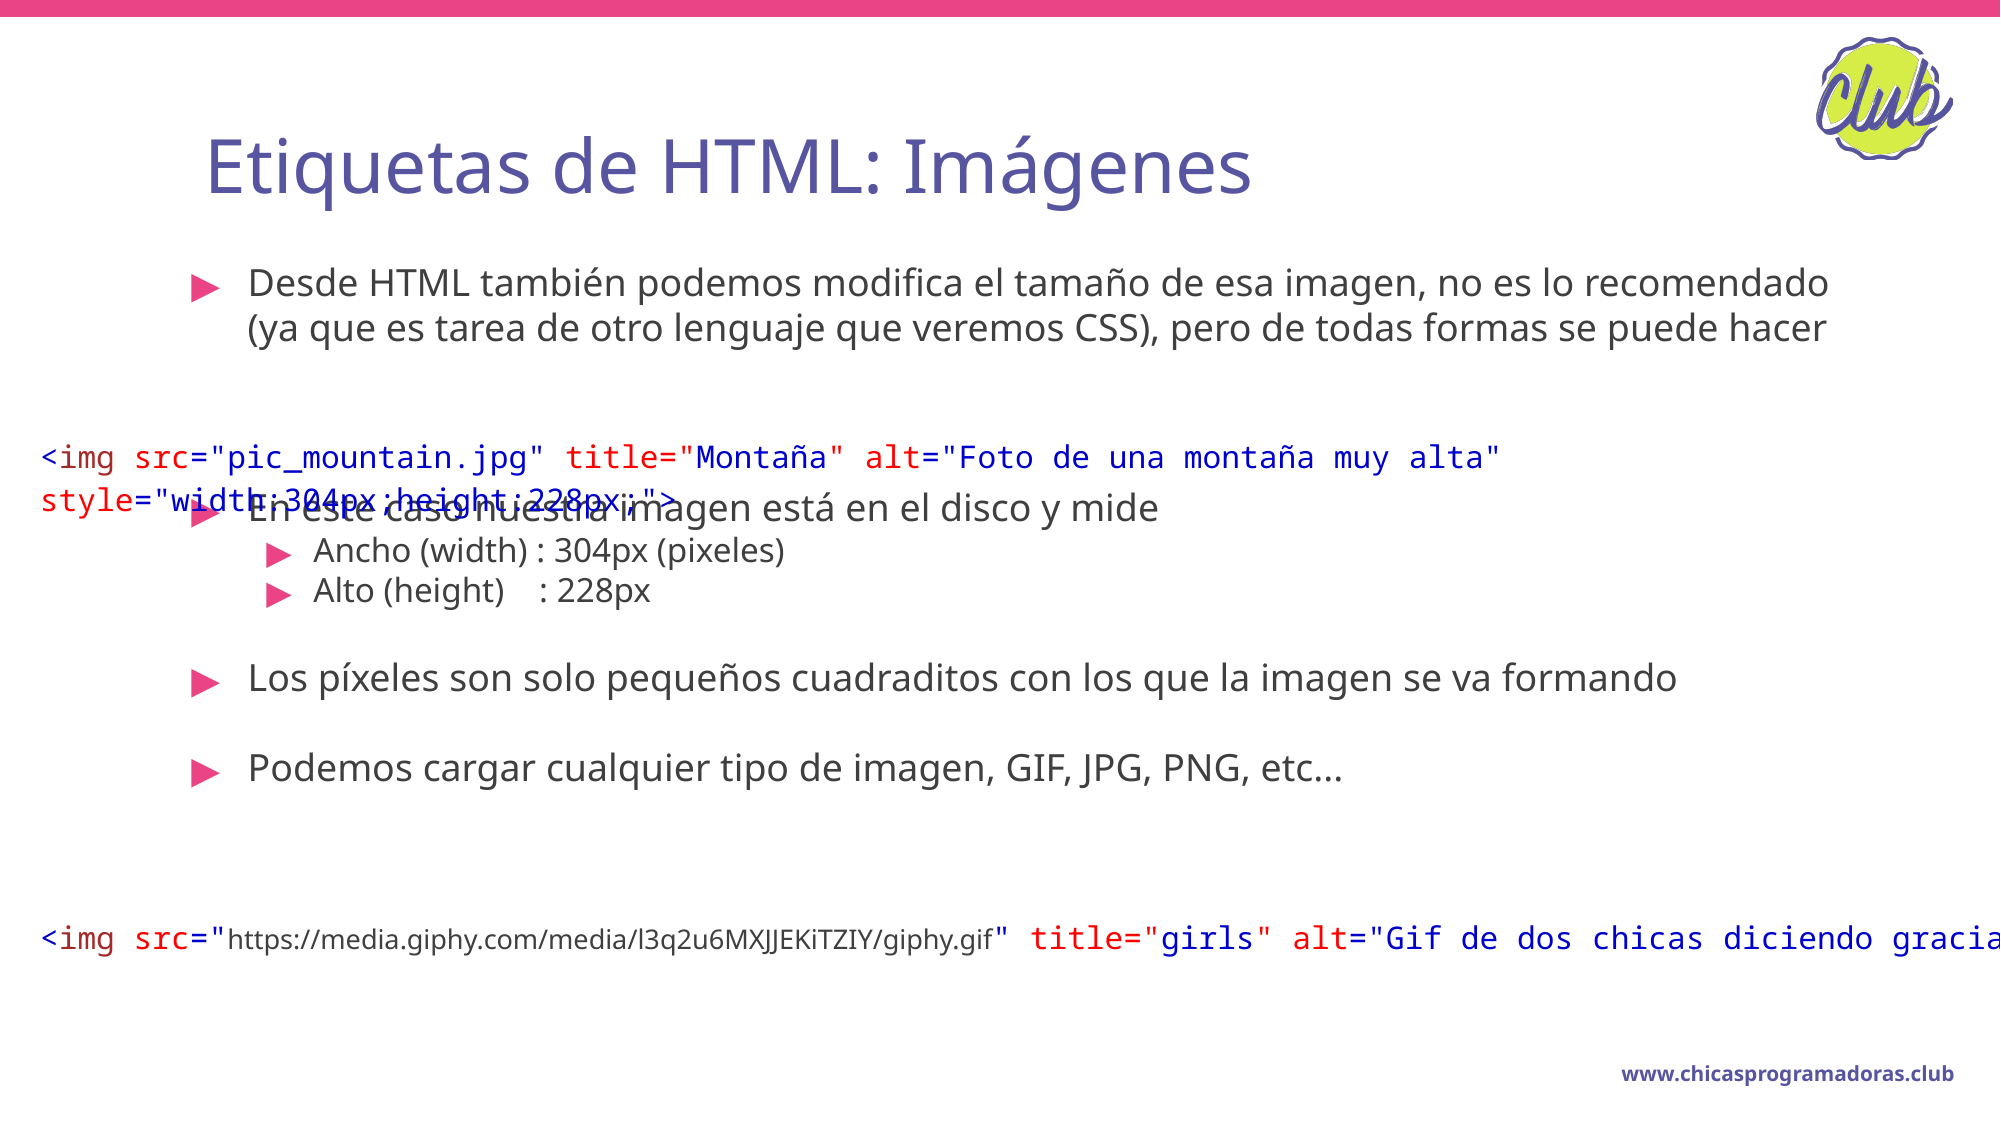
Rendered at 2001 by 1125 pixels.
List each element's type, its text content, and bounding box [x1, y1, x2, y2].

picture [1816, 37, 1953, 160]
footer www.chicasprogramadoras.club [1336, 1048, 1970, 1099]
title Etiquetas de HTML: Imágenes [189, 105, 1627, 222]
list Desde HTML también podemos modifica el tamaño de esa imagen, no es lo recomendado (ya que es tarea de otro lenguaje que veremos CSS), pero de todas formas se puede hacer En este caso nuestra imagen está en el disco y mide Ancho (width) : 304px (pixeles) Alto (height) : 228px Los píxeles son solo pequeños cuadraditos con los que la imagen se va formando Podemos cargar cualquier tipo de imagen, GIF, JPG, PNG, etc... [176, 251, 1864, 393]
text_box <img src="pic_mountain.jpg" title="Montaña" alt="Foto de una montaña muy alta" style="width:304px;height:228px;"> [24, 393, 2000, 555]
list Desde HTML también podemos modifica el tamaño de esa imagen, no es lo recomendado (ya que es tarea de otro lenguaje que veremos CSS), pero de todas formas se puede hacer En este caso nuestra imagen está en el disco y mide Ancho (width) : 304px (pixeles) Alto (height) : 228px Los píxeles son solo pequeños cuadraditos con los que la imagen se va formando Podemos cargar cualquier tipo de imagen, GIF, JPG, PNG, etc... [176, 555, 1864, 847]
text_box <img src="https://media.giphy.com/media/l3q2u6MXJJEKiTZIY/giphy.gif" title="girls" alt="Gif de dos chicas diciendo gracias"> [24, 847, 2000, 1021]
